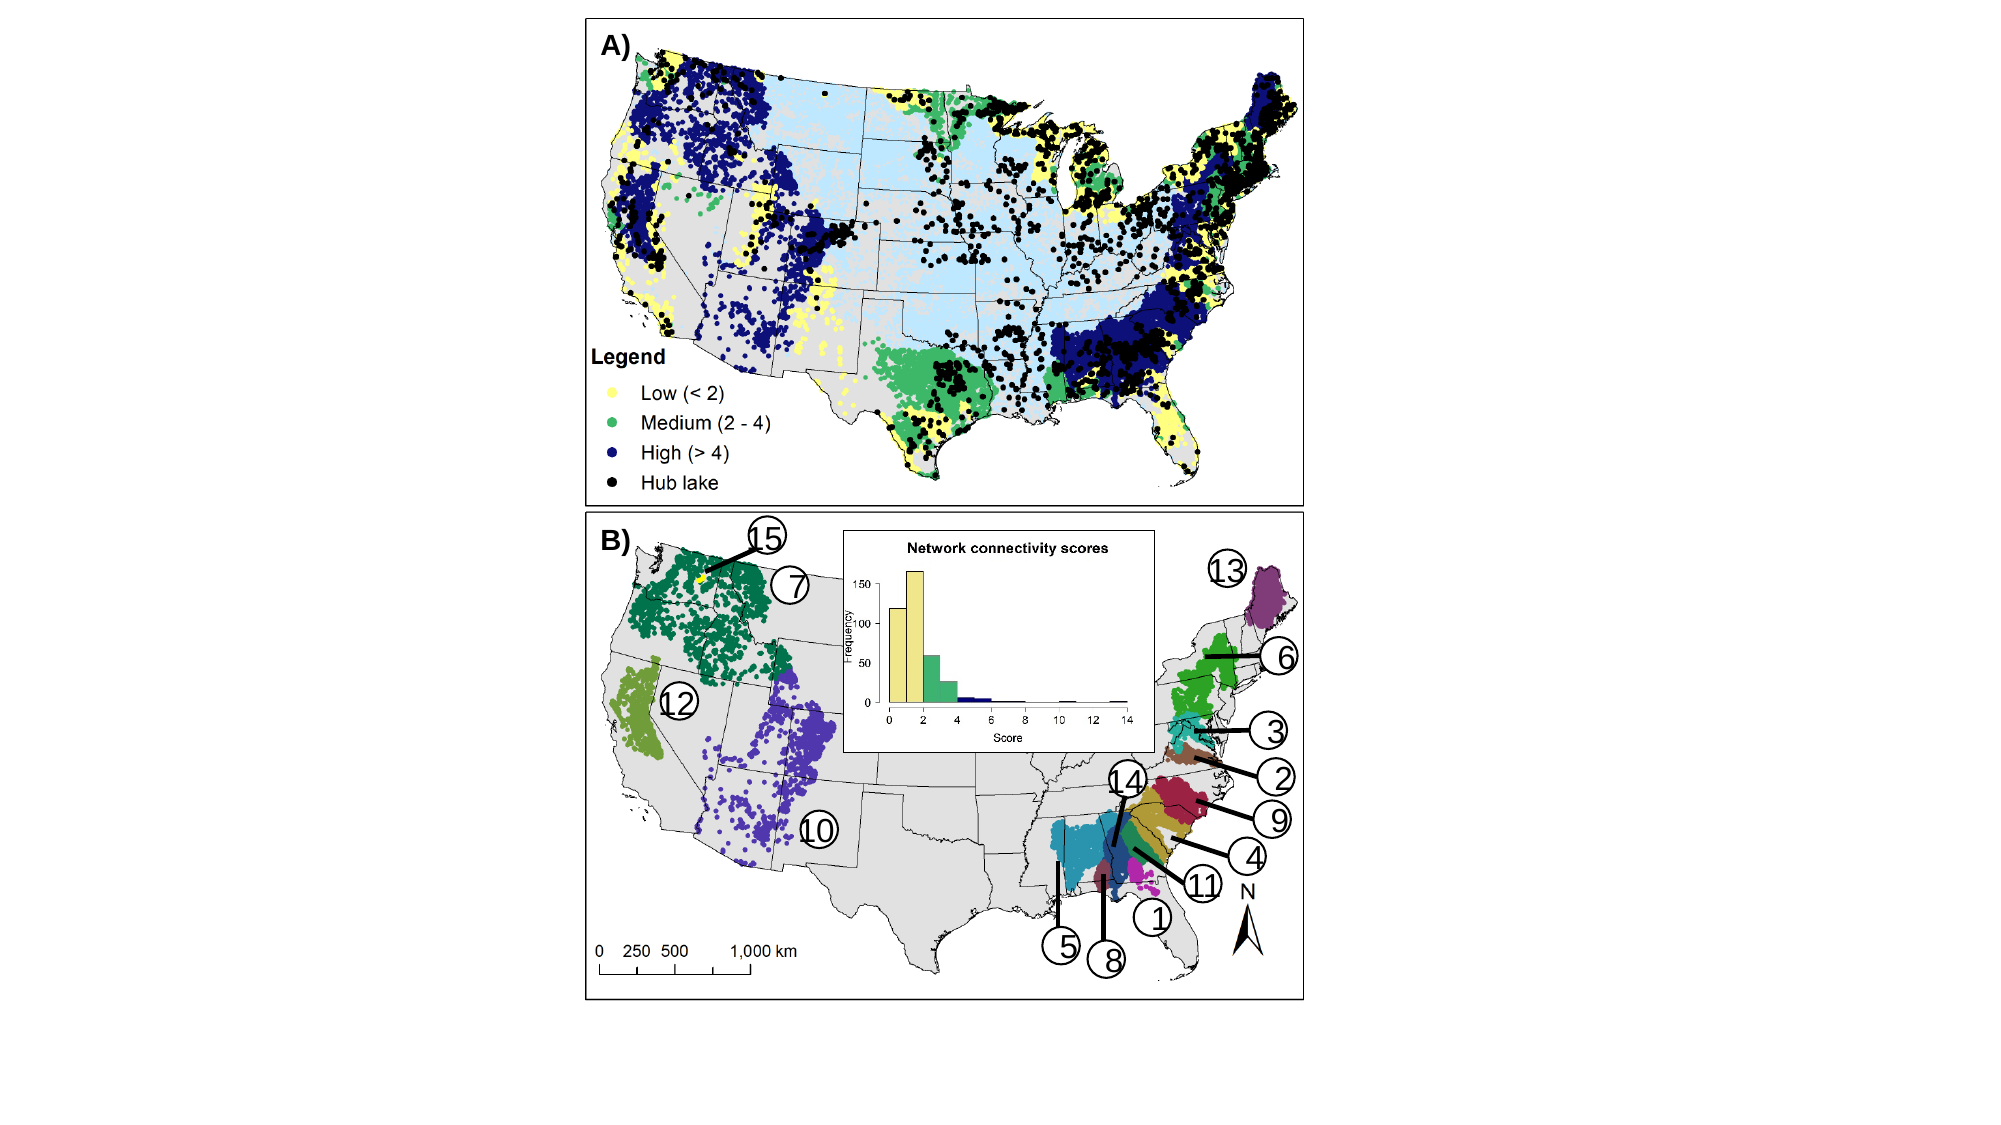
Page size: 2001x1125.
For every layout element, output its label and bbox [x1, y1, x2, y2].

text_box [1196, 800, 1254, 820]
text_box [1133, 847, 1185, 884]
text_box [705, 549, 756, 572]
picture [565, 0, 1435, 1125]
text_box [1194, 757, 1258, 777]
text_box [1171, 837, 1229, 857]
text_box [1113, 795, 1125, 847]
